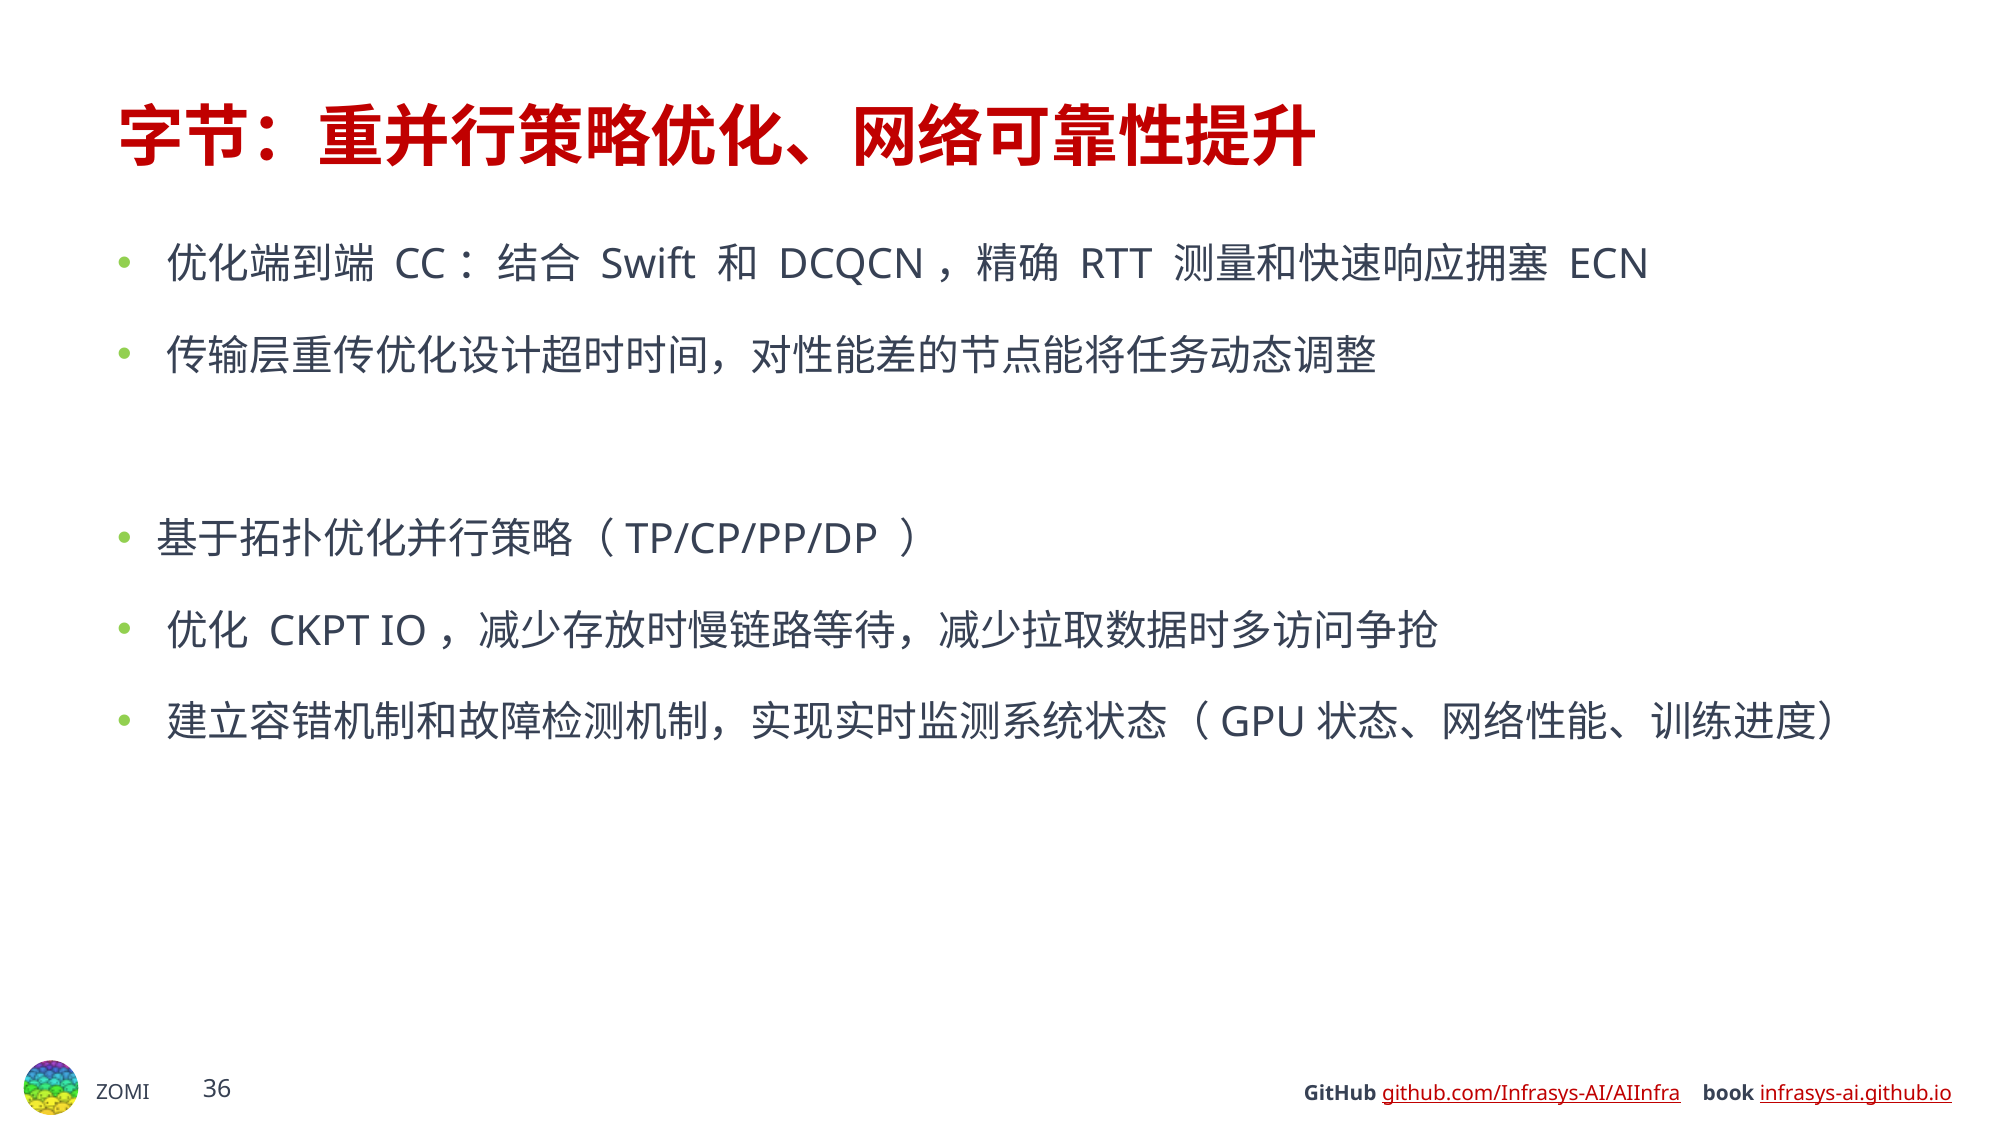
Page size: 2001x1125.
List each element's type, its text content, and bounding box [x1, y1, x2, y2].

picture [23, 1060, 79, 1115]
list ﻿﻿优化端到端 CC：结合 Swift 和 DCQCN，精确 RTT 测量和快速响应拥塞 ECN ﻿﻿传输层重传优化设计超时时间，对性能差的节点能将任务动态调整 基于拓扑优化并行策略（TP/CP/PP/DP ） ﻿﻿优化 CKPT IO，减少存放时慢链路等待，减少拉取数据时多访问争抢 ﻿﻿建立容错机制和故障检测机制，实现实时监测系统状态（GPU状态、网络性能、训练进度） [102, 204, 1901, 1043]
title 字节：重并行策略优化、网络可靠性提升 [102, 85, 1901, 183]
